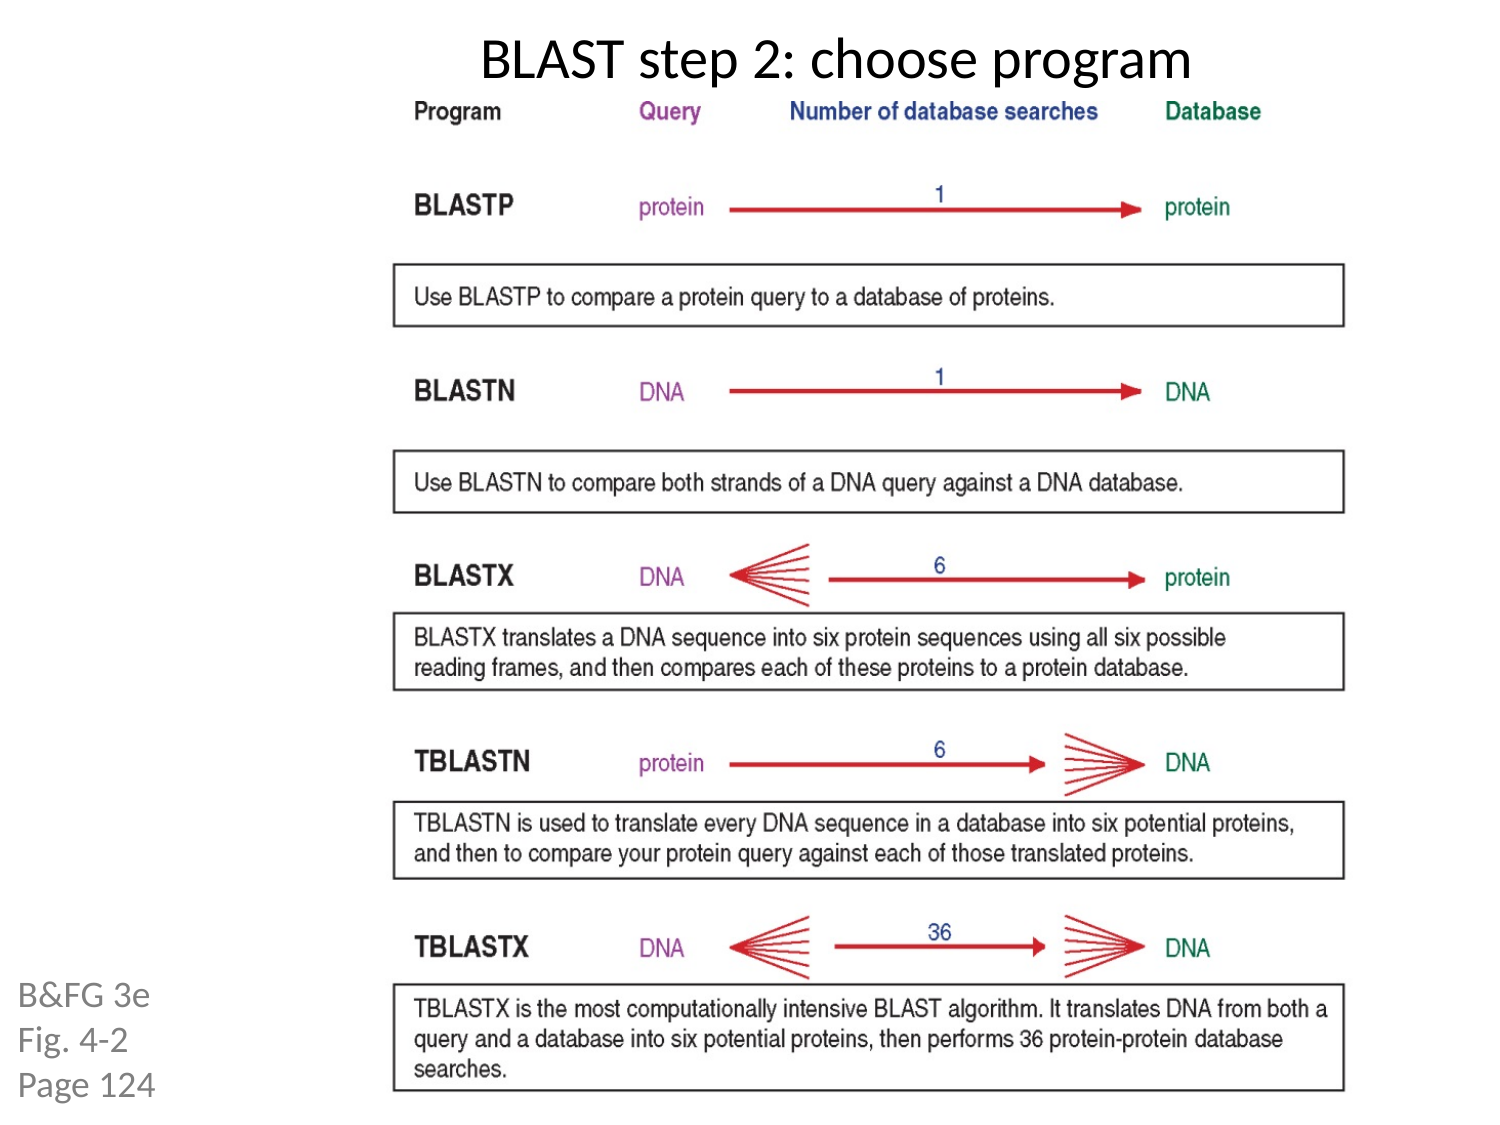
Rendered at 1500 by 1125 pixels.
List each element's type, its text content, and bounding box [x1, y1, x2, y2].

text_box BLAST step 2: choose program [212, 12, 1475, 98]
text_box B&FG 3e Fig. 4-2 Page 124 [2, 962, 171, 1113]
picture [287, 101, 1450, 1101]
